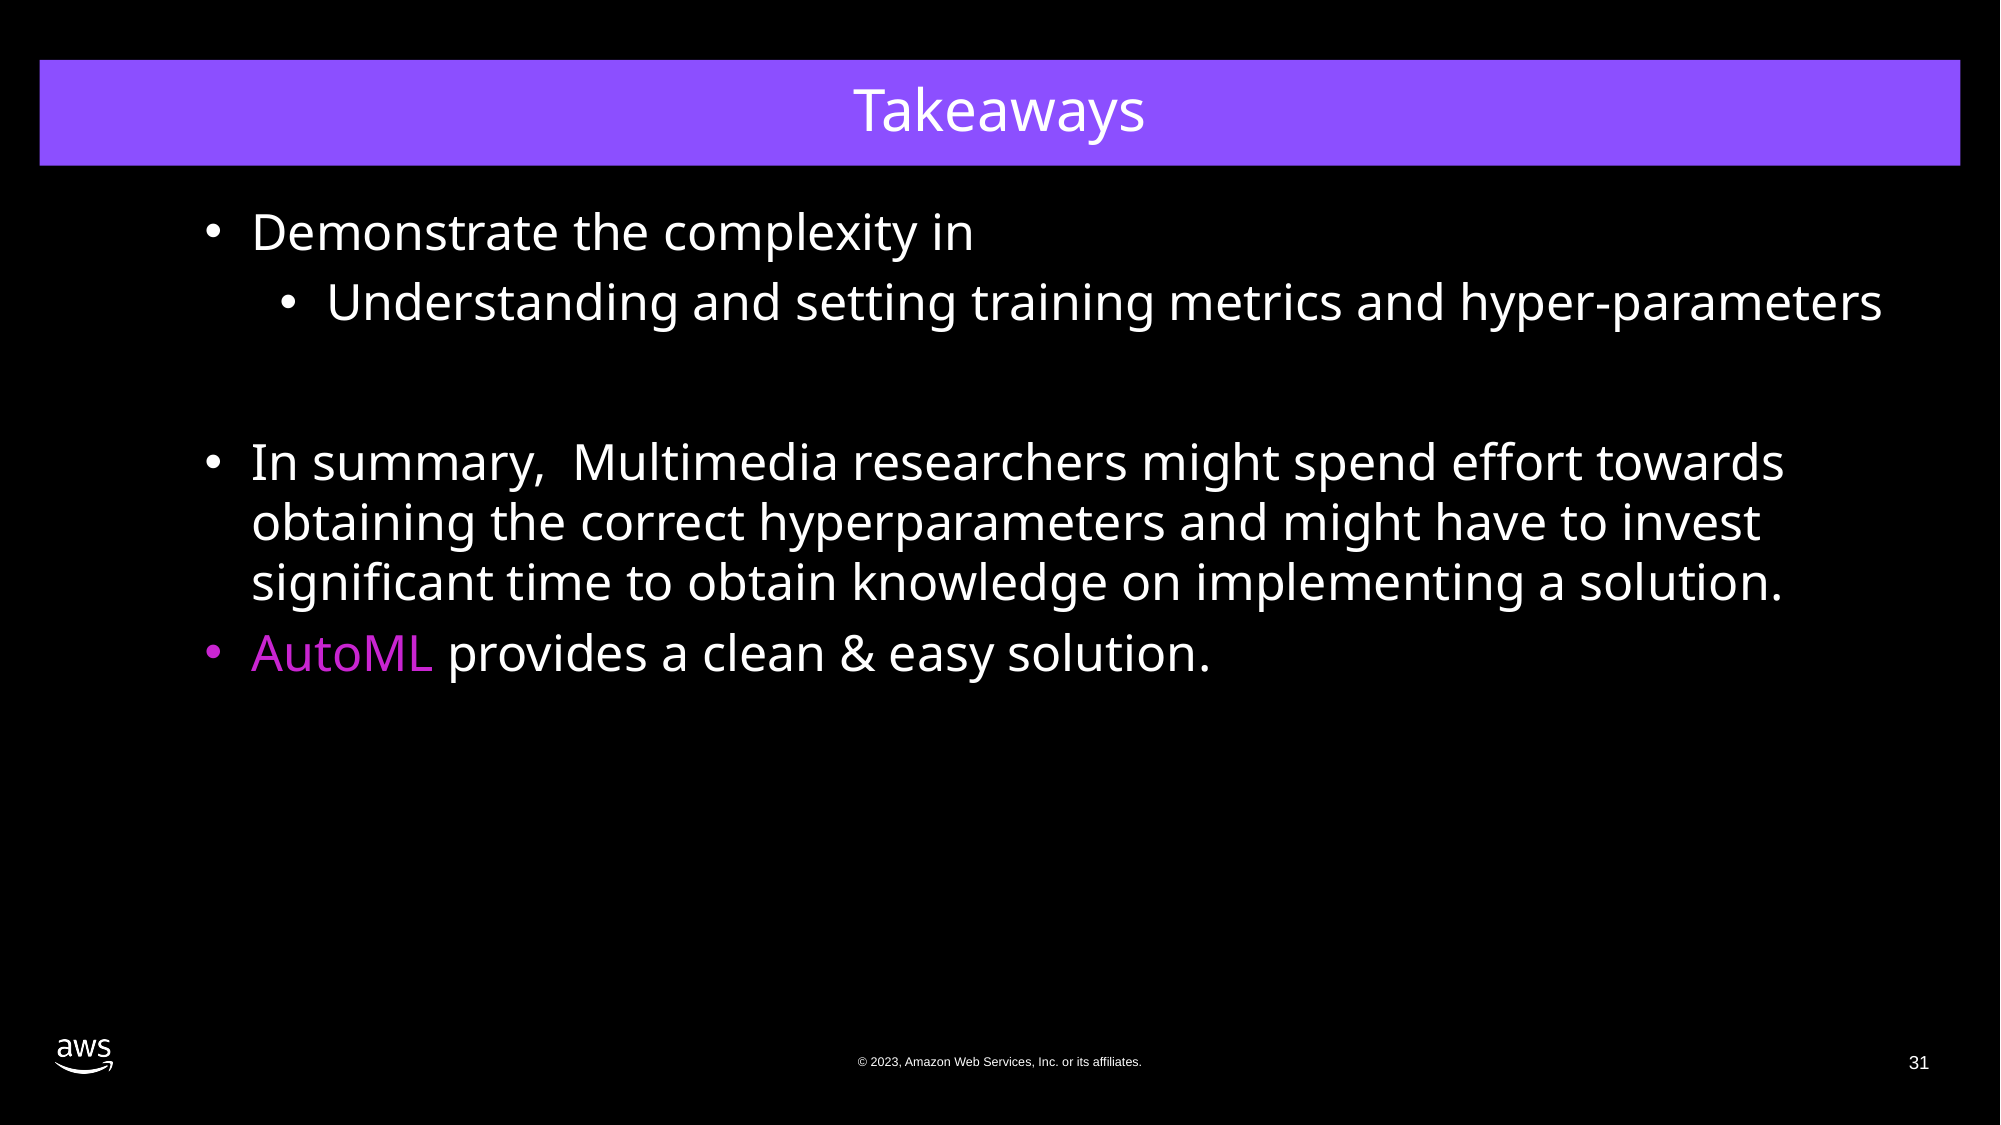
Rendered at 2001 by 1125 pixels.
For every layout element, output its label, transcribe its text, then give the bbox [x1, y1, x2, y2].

footer © 2023, Amazon Web Services, Inc. or its affiliates. [662, 1031, 1338, 1092]
slide_number 31 [1494, 1031, 1945, 1092]
list Demonstrate the complexity in Understanding and setting training metrics and hyper-parameters In summary, Multimedia researchers might spend effort towards obtaining the correct hyperparameters and might have to invest significant time to obtain knowledge on implementing a solution. AutoML provides a clean & easy solution. [39, 192, 1961, 969]
title Takeaways [39, 59, 1961, 166]
picture [55, 1039, 113, 1074]
